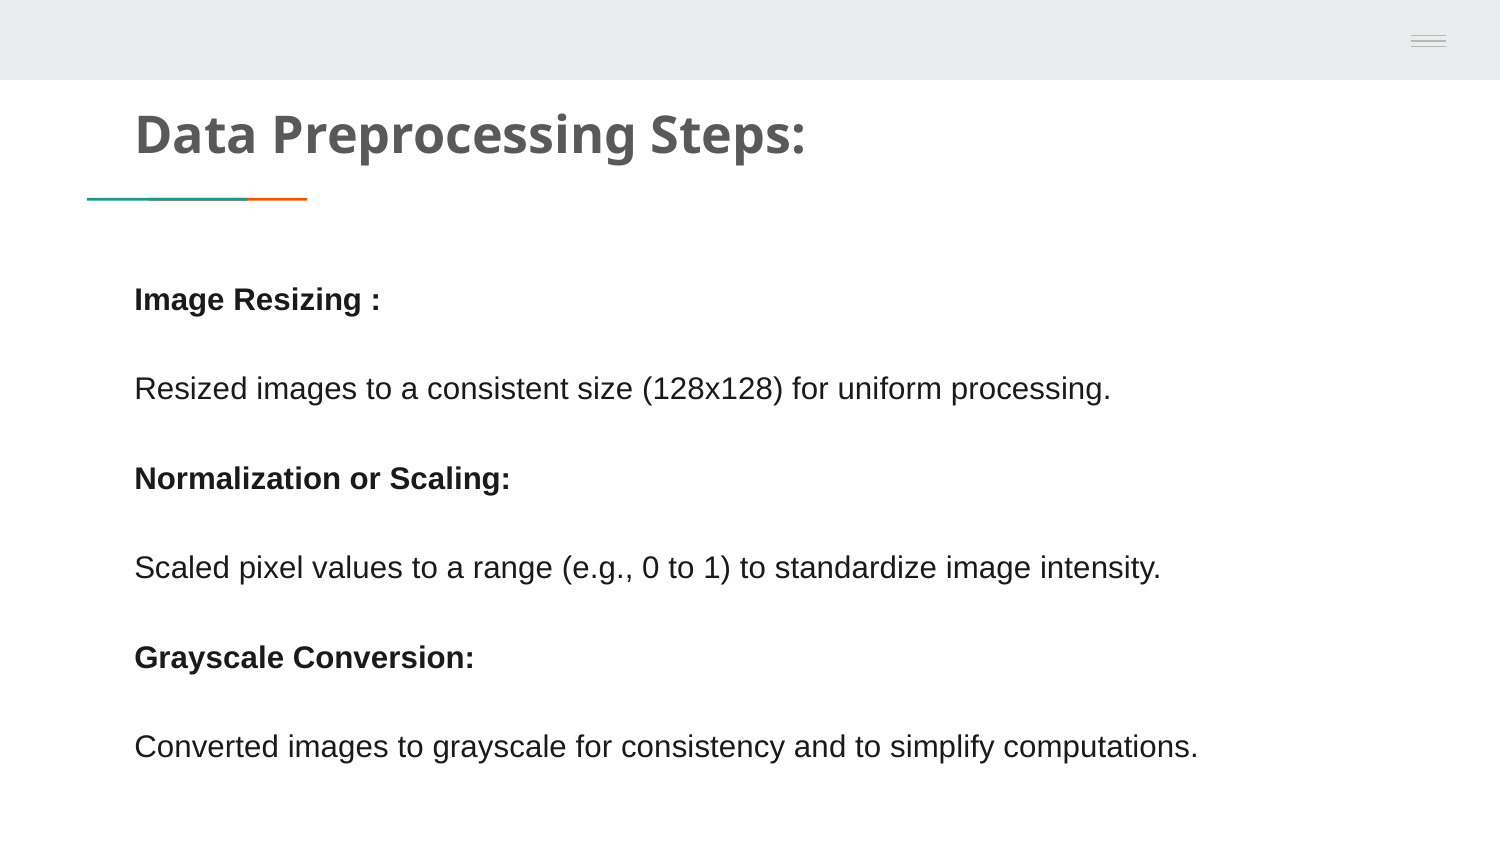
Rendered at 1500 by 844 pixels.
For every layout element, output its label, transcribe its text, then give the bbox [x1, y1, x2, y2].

title Data Preprocessing Steps: [119, 86, 1124, 175]
list Image Resizing : Resized images to a consistent size (128x128) for uniform processing. Normalization or Scaling: Scaled pixel values to a range (e.g., 0 to 1) to standardize image intensity. Grayscale Conversion: Converted images to grayscale for consistency and to simplify computations. [119, 245, 1381, 785]
